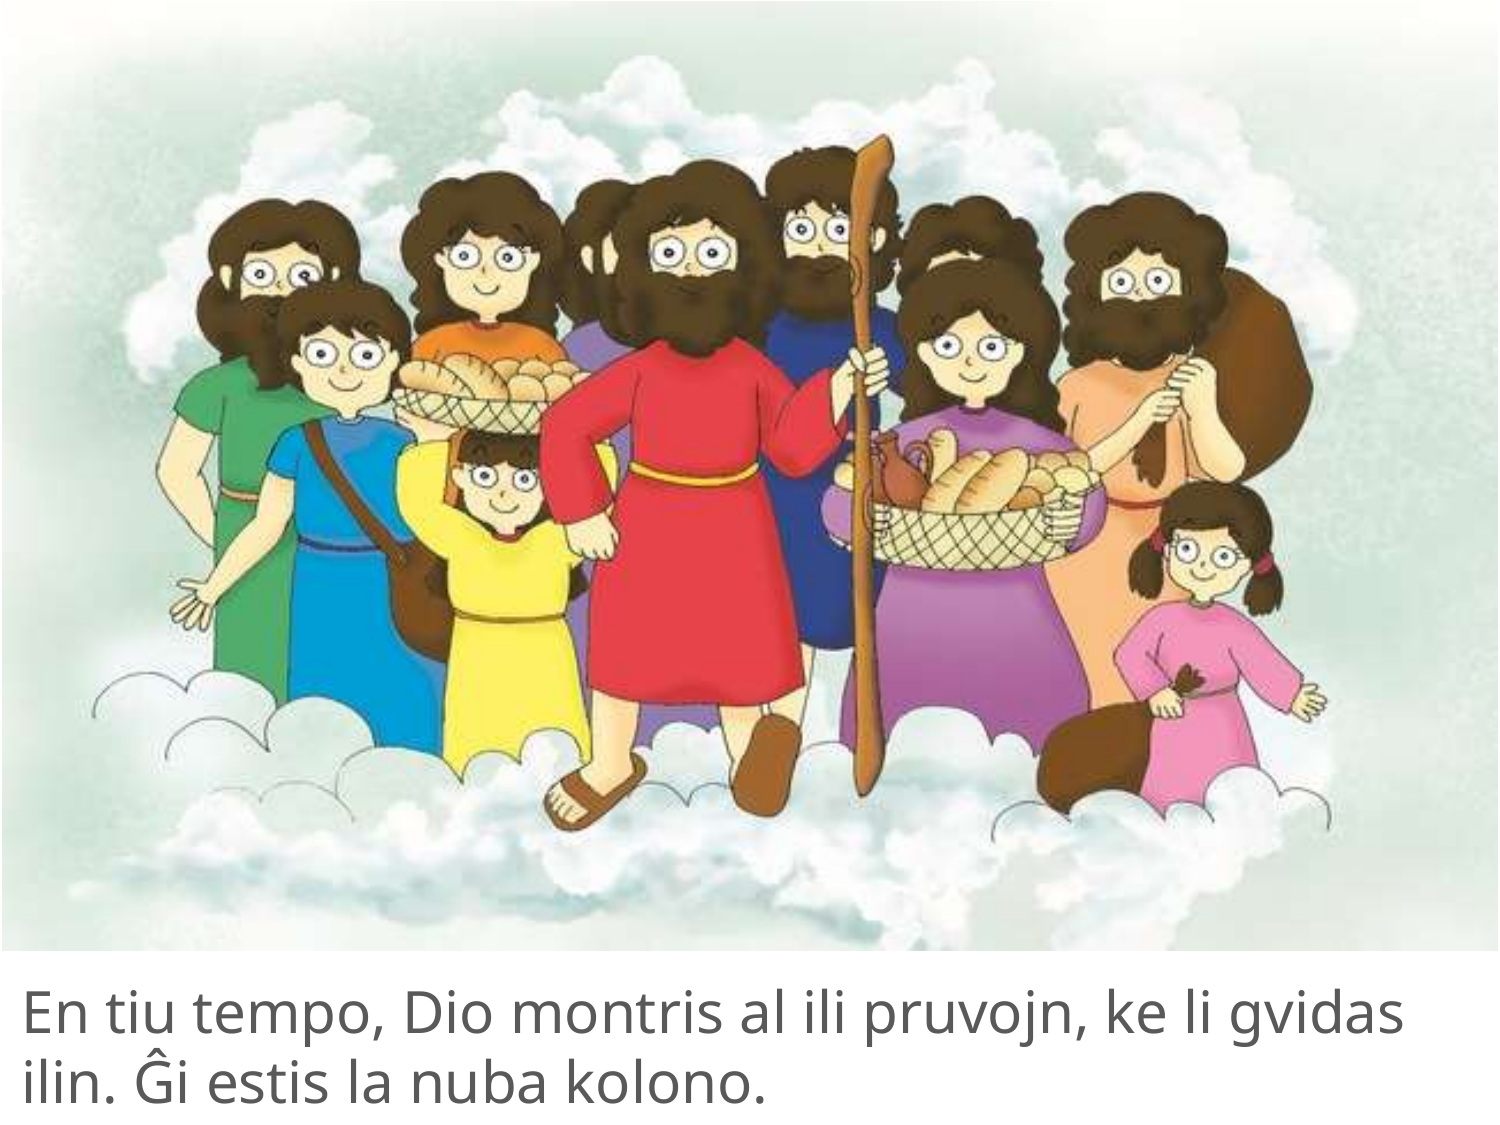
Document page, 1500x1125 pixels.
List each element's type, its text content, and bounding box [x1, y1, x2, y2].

picture [1, 1, 1498, 951]
text_box En tiu tempo, Dio montris al ili pruvojn, ke li gvidas ilin. Ĝi estis la nuba kolono. [7, 967, 1493, 1123]
